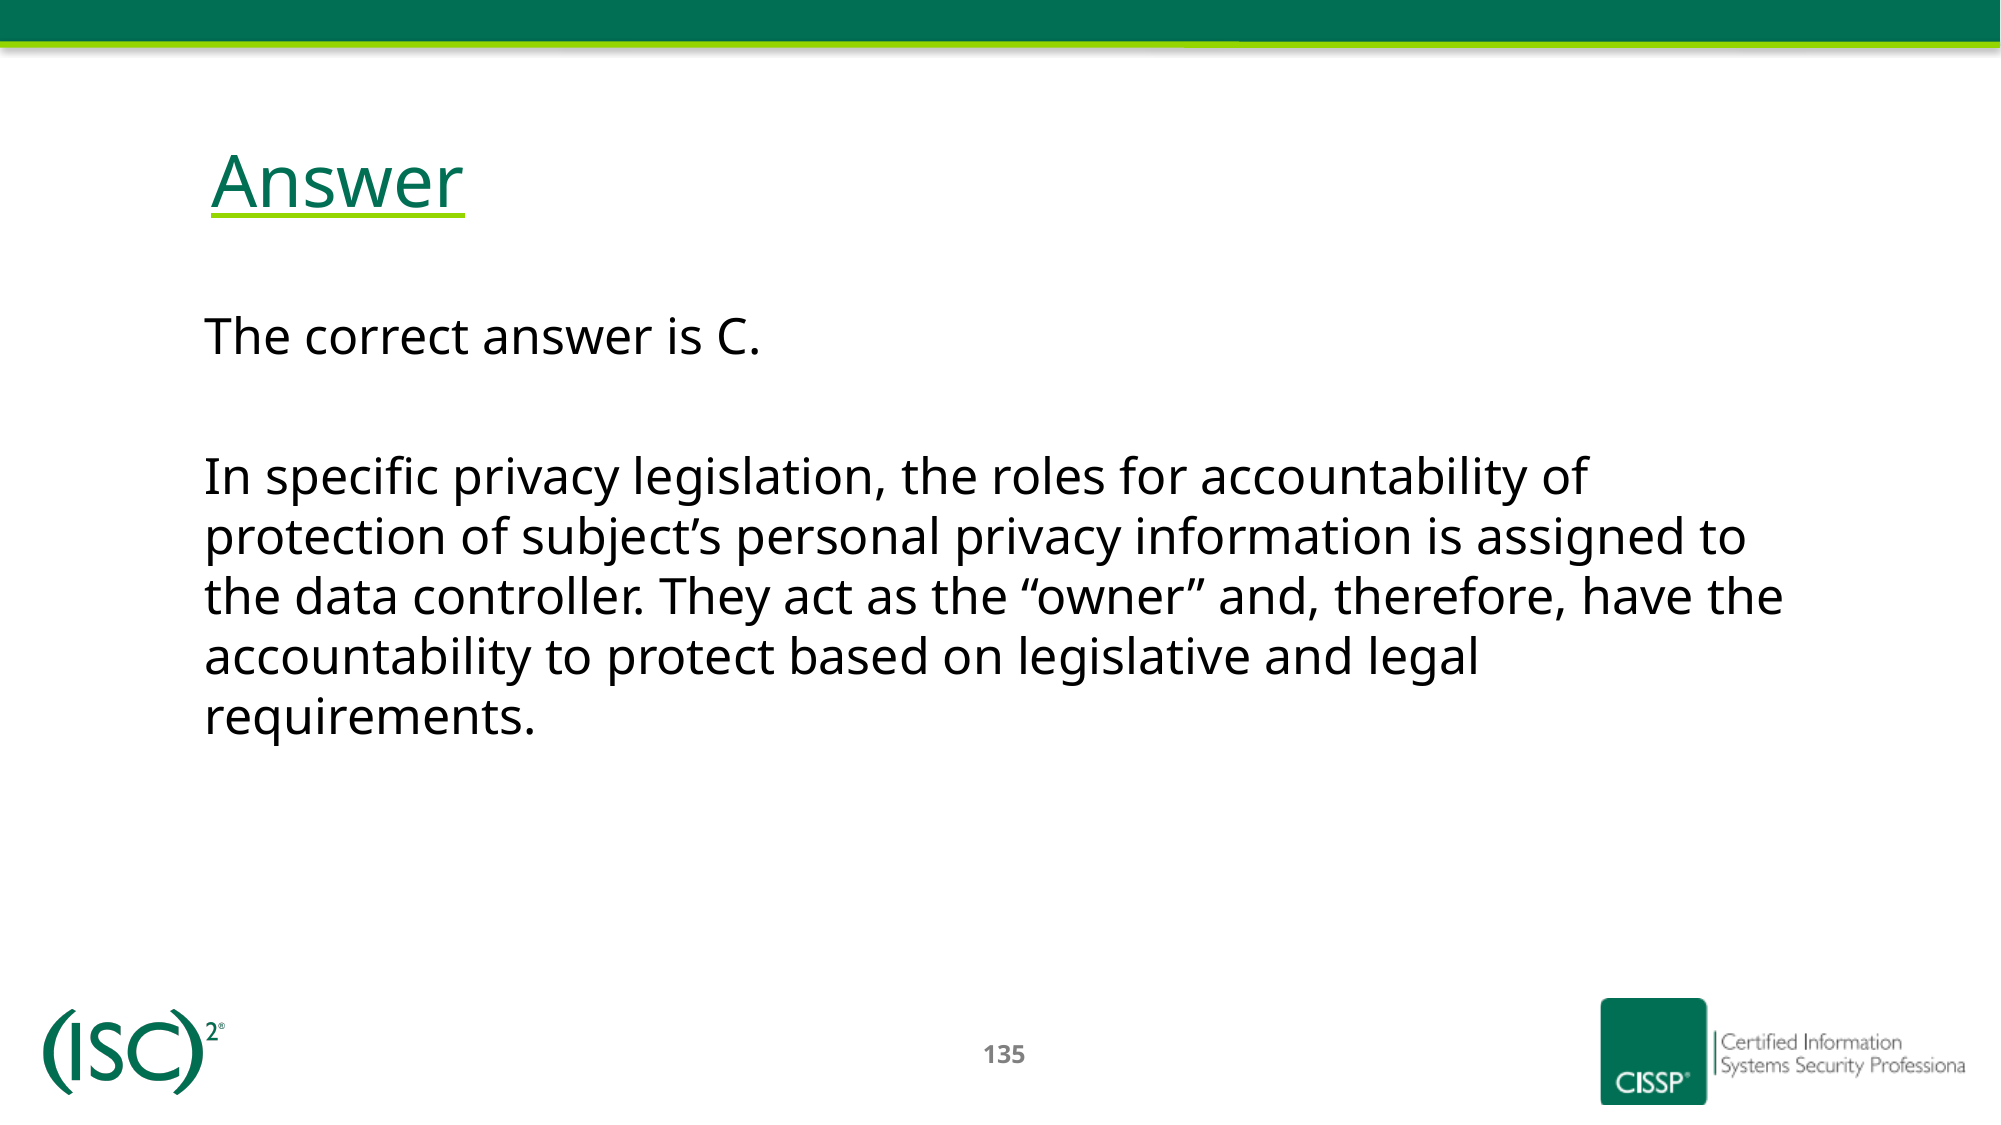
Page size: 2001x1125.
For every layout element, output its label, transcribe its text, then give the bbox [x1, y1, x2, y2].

title Answer [196, 91, 1618, 280]
picture [40, 1005, 228, 1099]
list The correct answer is C. In specific privacy legislation, the roles for accountability of protection of subject’s personal privacy information is assigned to the data controller. They act as the “owner” and, therefore, have the accountability to protect based on legislative and legal requirements. [189, 297, 1837, 967]
